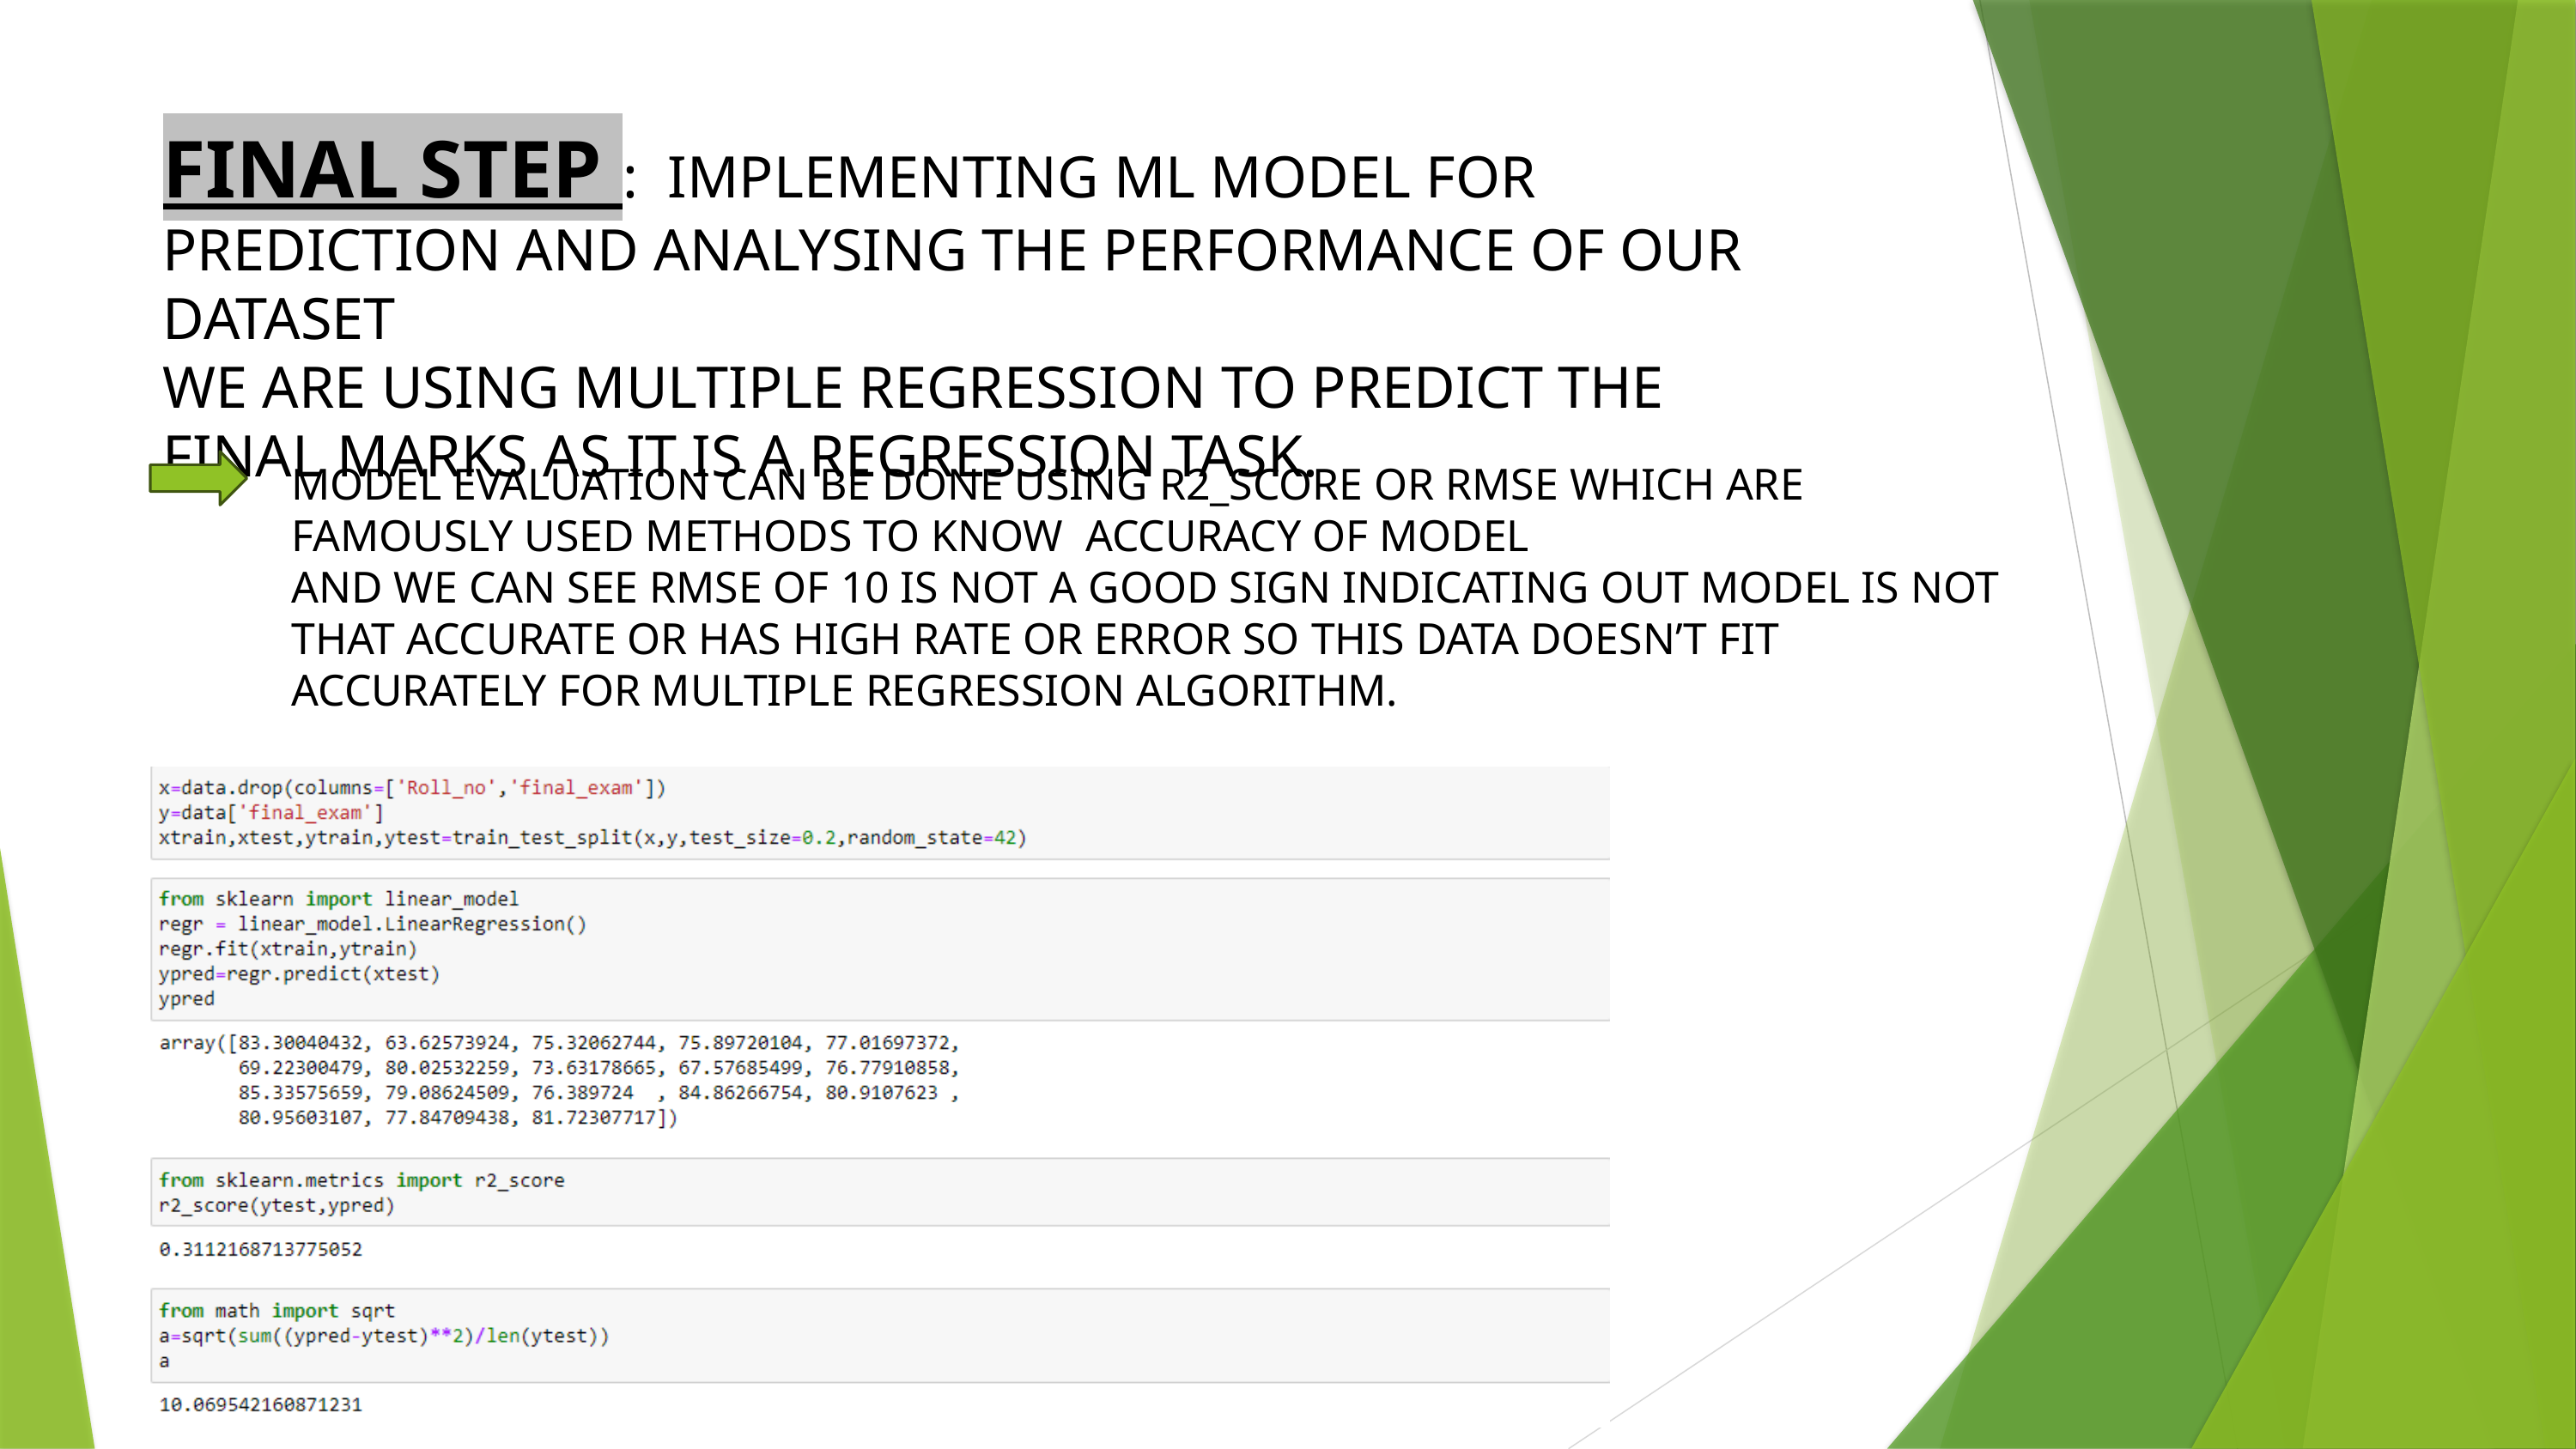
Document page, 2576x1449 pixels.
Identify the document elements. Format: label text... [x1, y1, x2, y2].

text_box [149, 450, 248, 506]
text_box FINAL STEP : IMPLEMENTING ML MODEL FOR PREDICTION AND ANALYSING THE PERFORMANCE OF OUR DATASET WE ARE USING MULTIPLE REGRESSION TO PREDICT THE FINAL MARKS AS IT IS A REGRESSION TASK. [149, 112, 1814, 494]
picture [149, 767, 1610, 1428]
text_box MODEL EVALUATION CAN BE DONE USING R2_SCORE OR RMSE WHICH ARE FAMOUSLY USED METHODS TO KNOW ACCURACY OF MODEL AND WE CAN SEE RMSE OF 10 IS NOT A GOOD SIGN INDICATING OUT MODEL IS NOT THAT ACCURATE OR HAS HIGH RATE OR ERROR SO THIS DATA DOESN’T FIT ACCURATELY FOR MULTIPLE REGRESSION ALGORITHM. [278, 451, 2018, 722]
